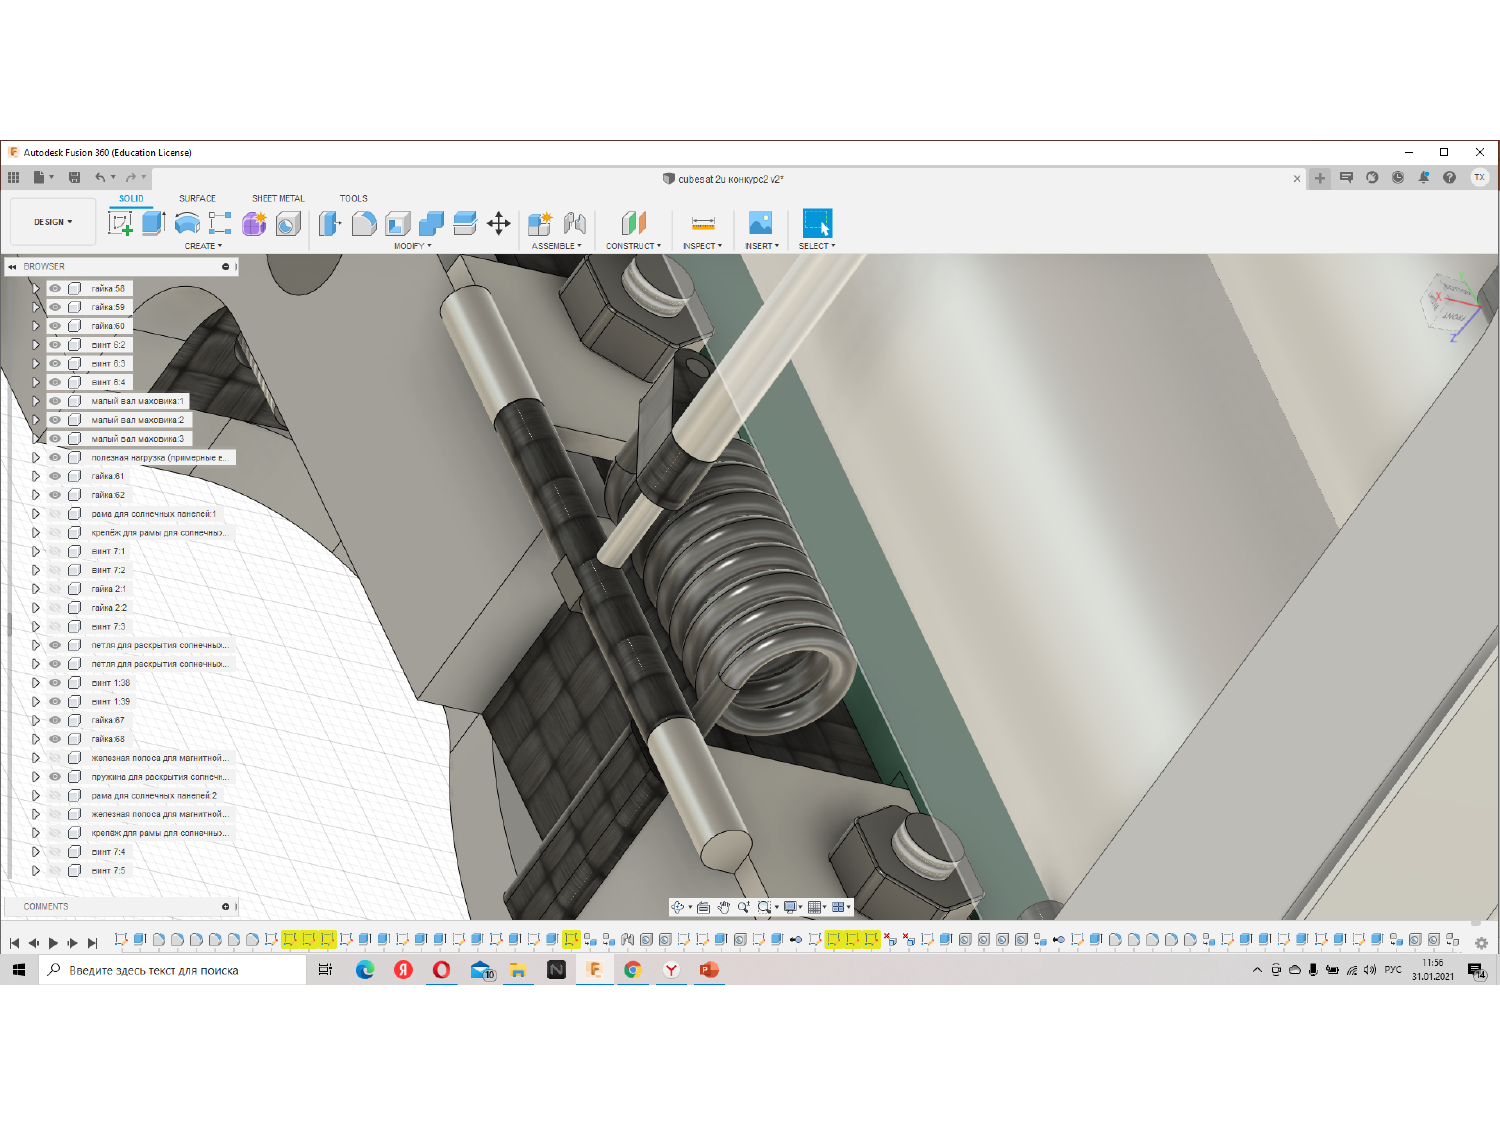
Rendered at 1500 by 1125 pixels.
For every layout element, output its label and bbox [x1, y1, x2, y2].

picture [0, 140, 1500, 985]
